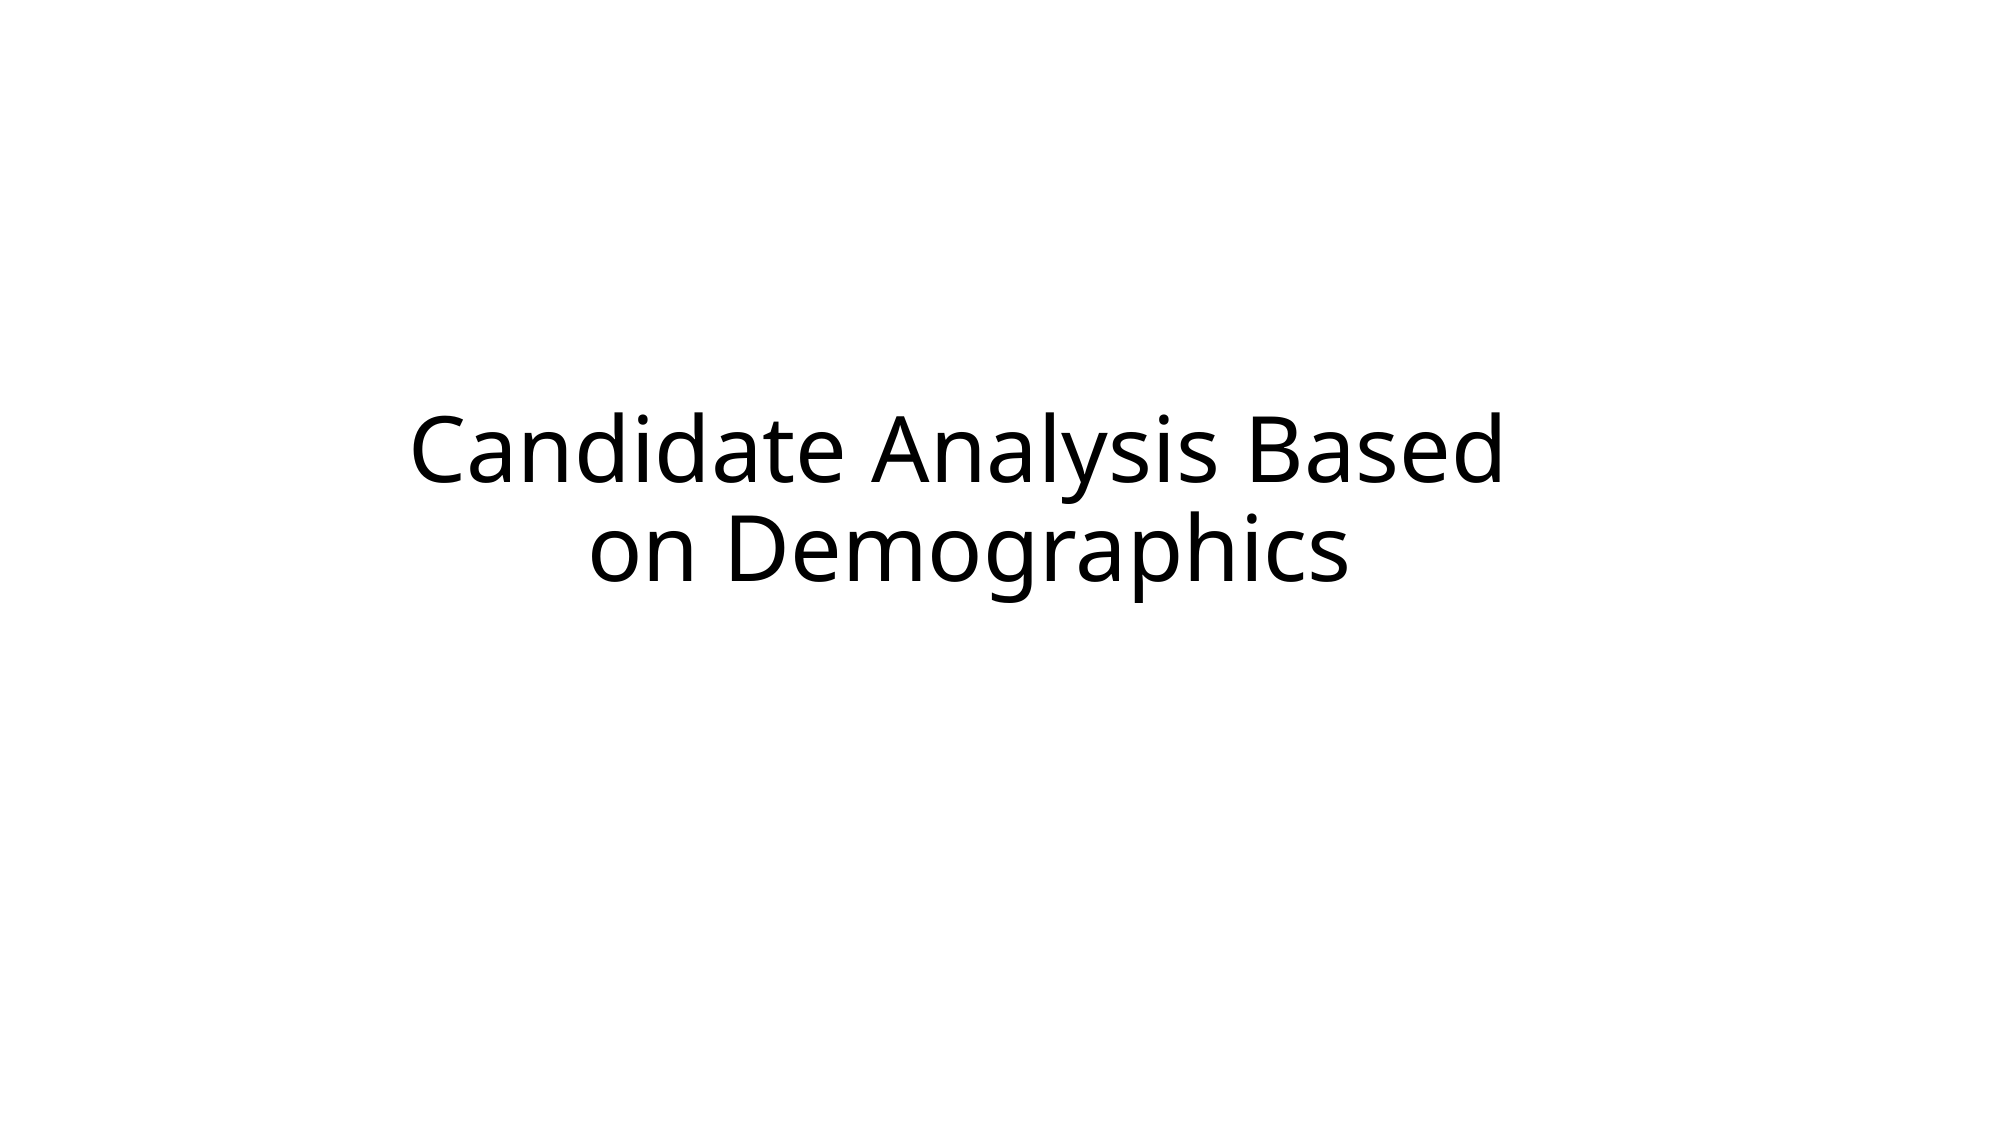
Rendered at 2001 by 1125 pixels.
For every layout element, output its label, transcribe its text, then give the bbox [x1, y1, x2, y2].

title Candidate Analysis Based on Demographics [107, 385, 1833, 729]
